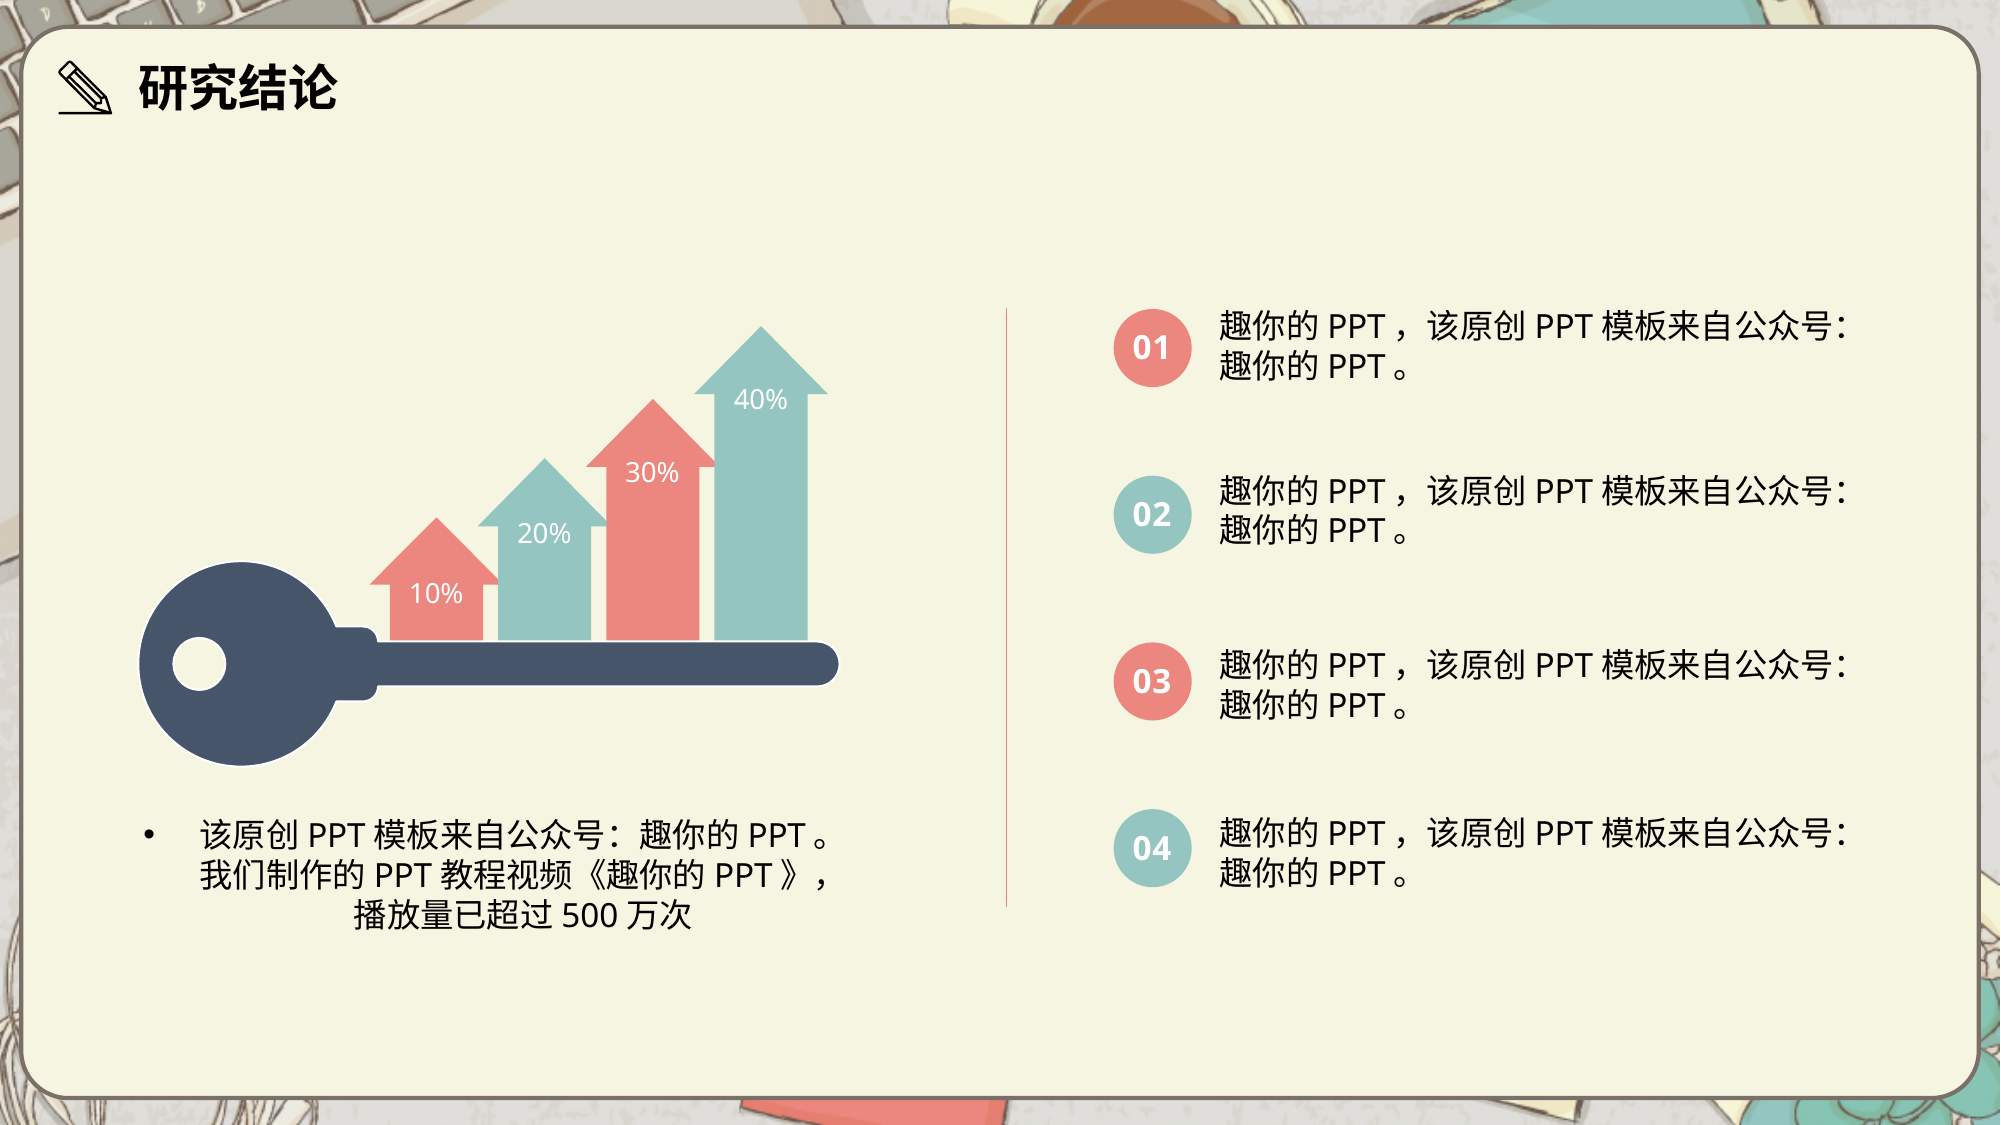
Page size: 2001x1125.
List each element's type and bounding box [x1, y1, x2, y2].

text_box [1113, 308, 1192, 388]
text_box [1113, 642, 1192, 721]
text_box [1113, 809, 1192, 888]
picture [0, 0, 2000, 1125]
text_box [1113, 475, 1192, 554]
